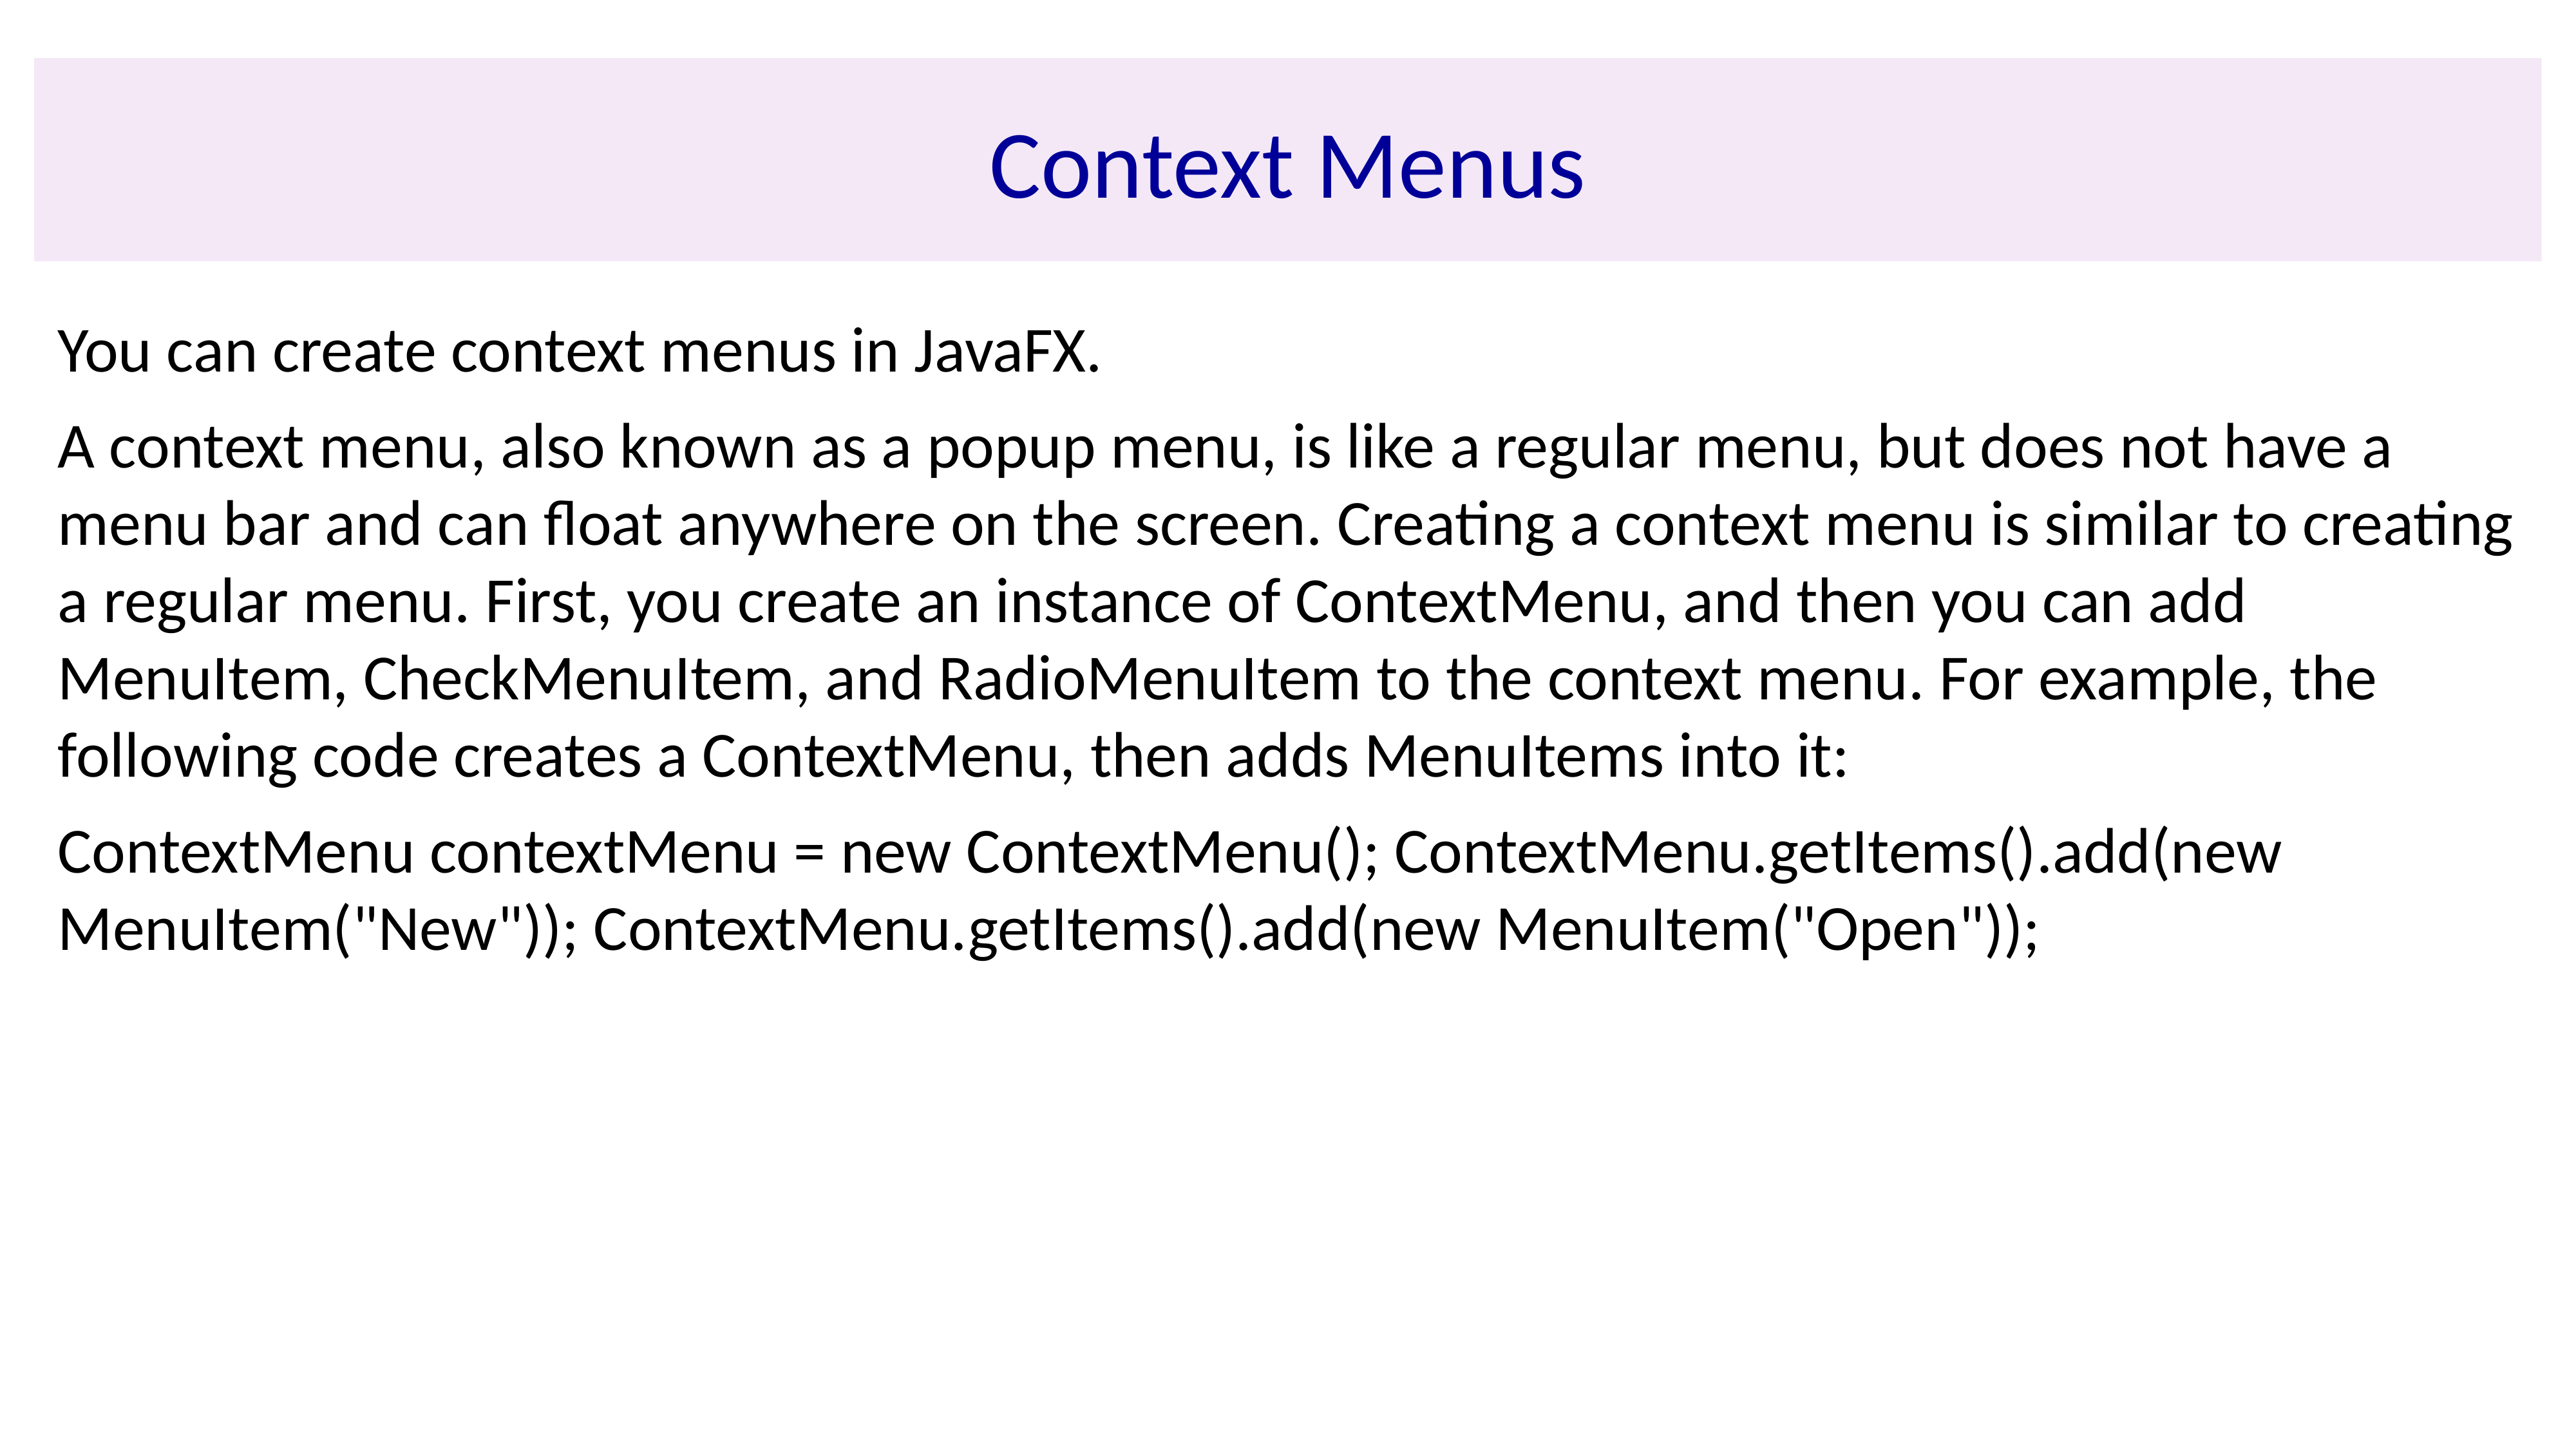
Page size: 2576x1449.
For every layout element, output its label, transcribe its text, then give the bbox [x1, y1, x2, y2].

list You can create context menus in JavaFX. A context menu, also known as a popup menu, is like a regular menu, but does not have a menu bar and can float anywhere on the screen. Creating a context menu is similar to creating a regular menu. First, you create an instance of ContextMenu, and then you can add MenuItem, CheckMenuItem, and RadioMenuItem to the context menu. For example, the following code creates a ContextMenu, then adds MenuItems into it: ContextMenu contextMenu = new ContextMenu(); ContextMenu.getItems().add(new MenuItem("New")); ContextMenu.getItems().add(new MenuItem("Open")); [48, 298, 2539, 1409]
title Context Menus [34, 58, 2542, 261]
